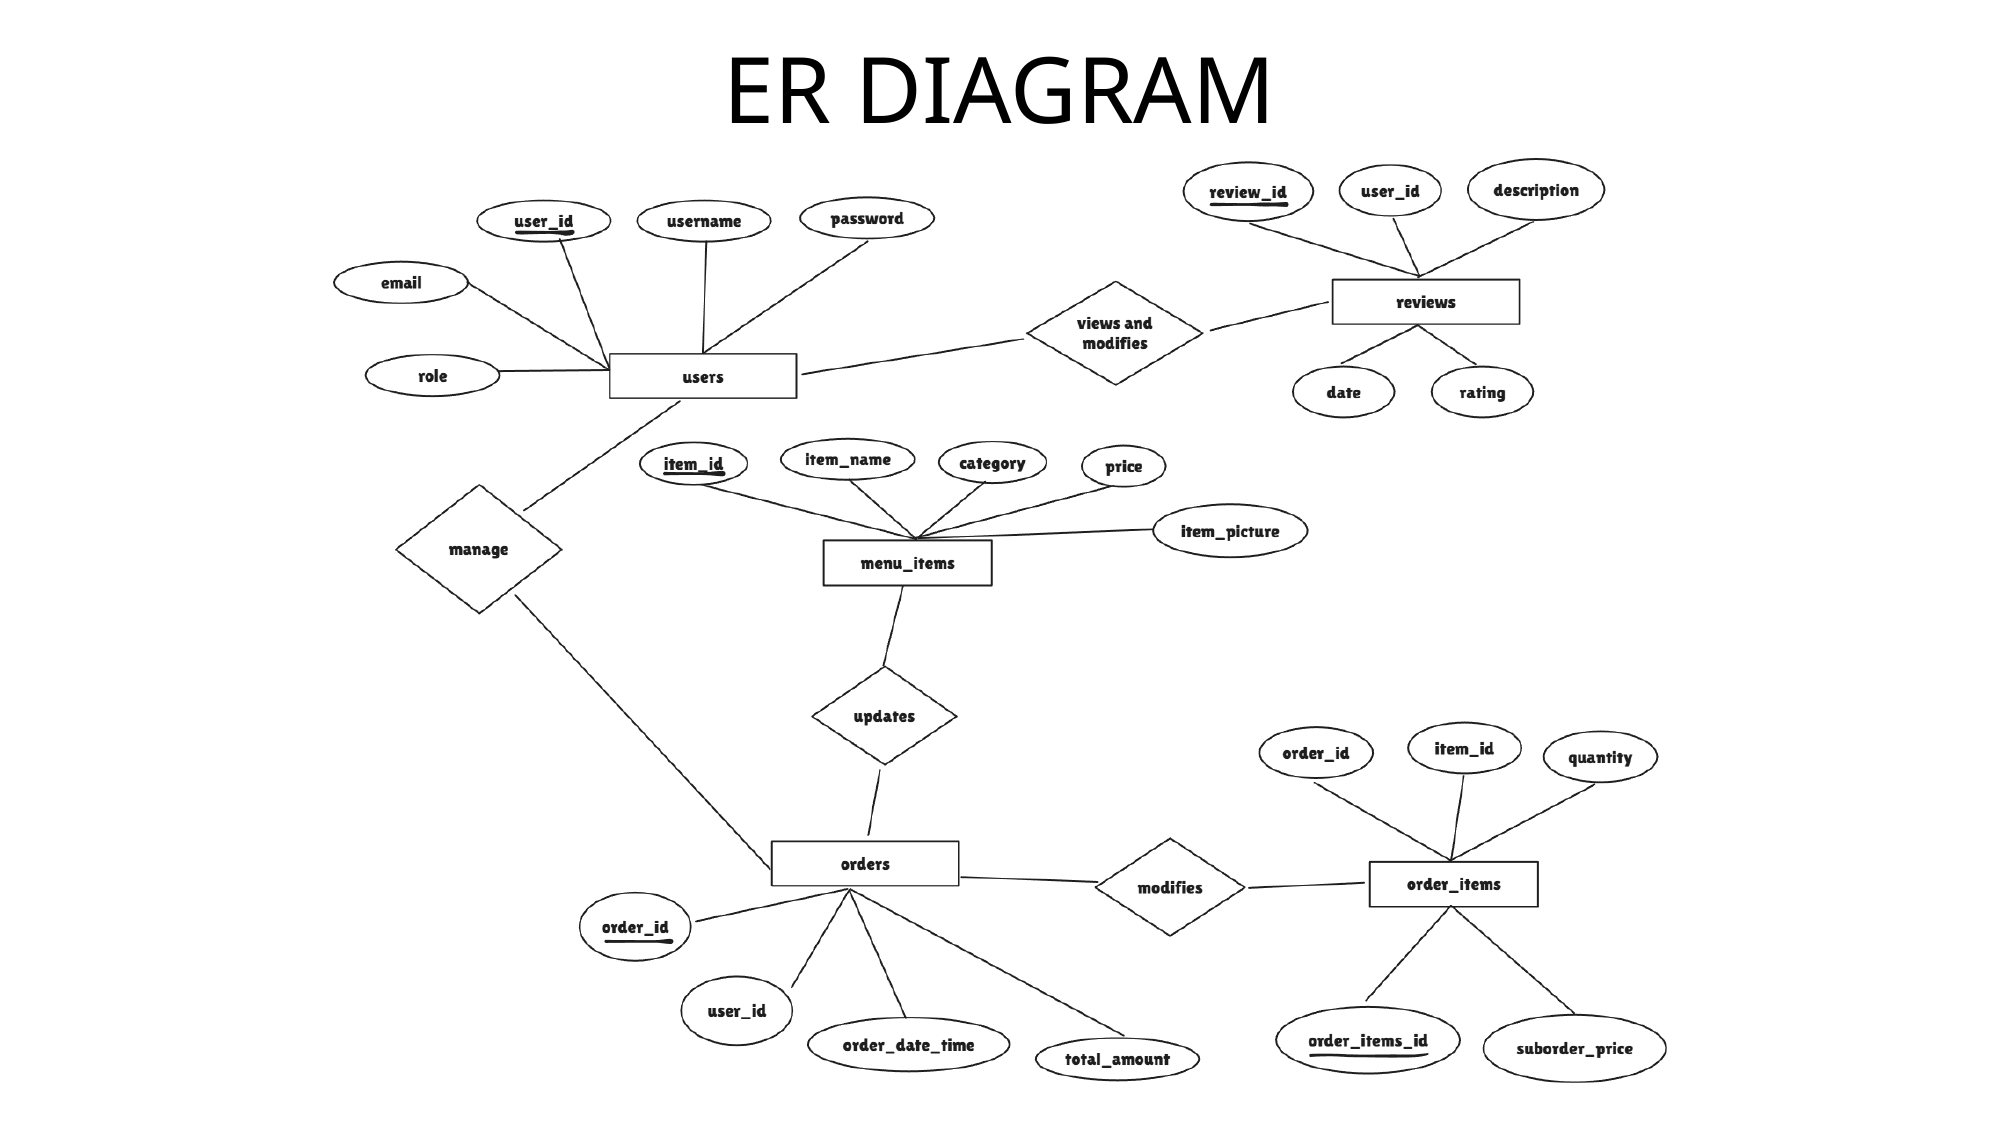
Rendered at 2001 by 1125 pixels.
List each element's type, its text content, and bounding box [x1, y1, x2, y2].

picture [325, 150, 1674, 1090]
text_box ER DIAGRAM [62, 24, 1938, 149]
